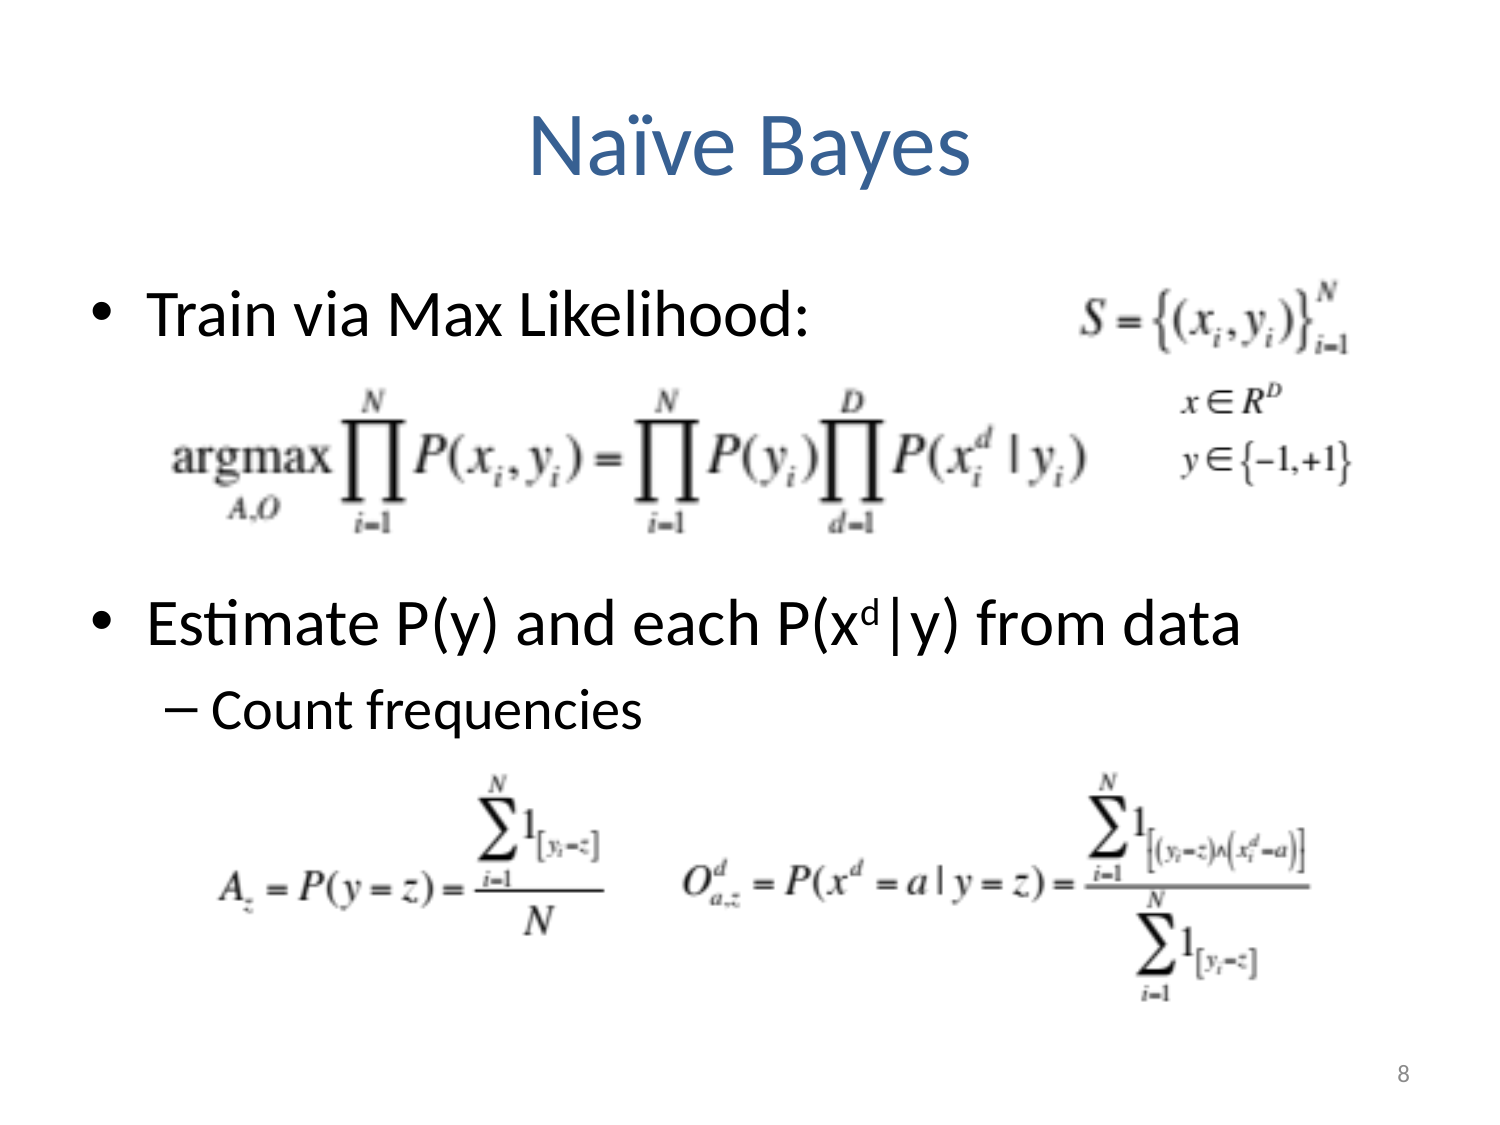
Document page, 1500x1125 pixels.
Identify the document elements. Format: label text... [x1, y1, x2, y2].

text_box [212, 764, 608, 939]
list Train via Max Likelihood: Estimate P(y) and each P(xd|y) from data Count frequencies [75, 262, 1425, 1005]
slide_number 8 [1074, 1042, 1425, 1103]
title Naïve Bayes [75, 45, 1425, 233]
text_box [678, 762, 1313, 1006]
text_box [1176, 374, 1354, 490]
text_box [1074, 270, 1354, 359]
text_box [165, 374, 1089, 538]
